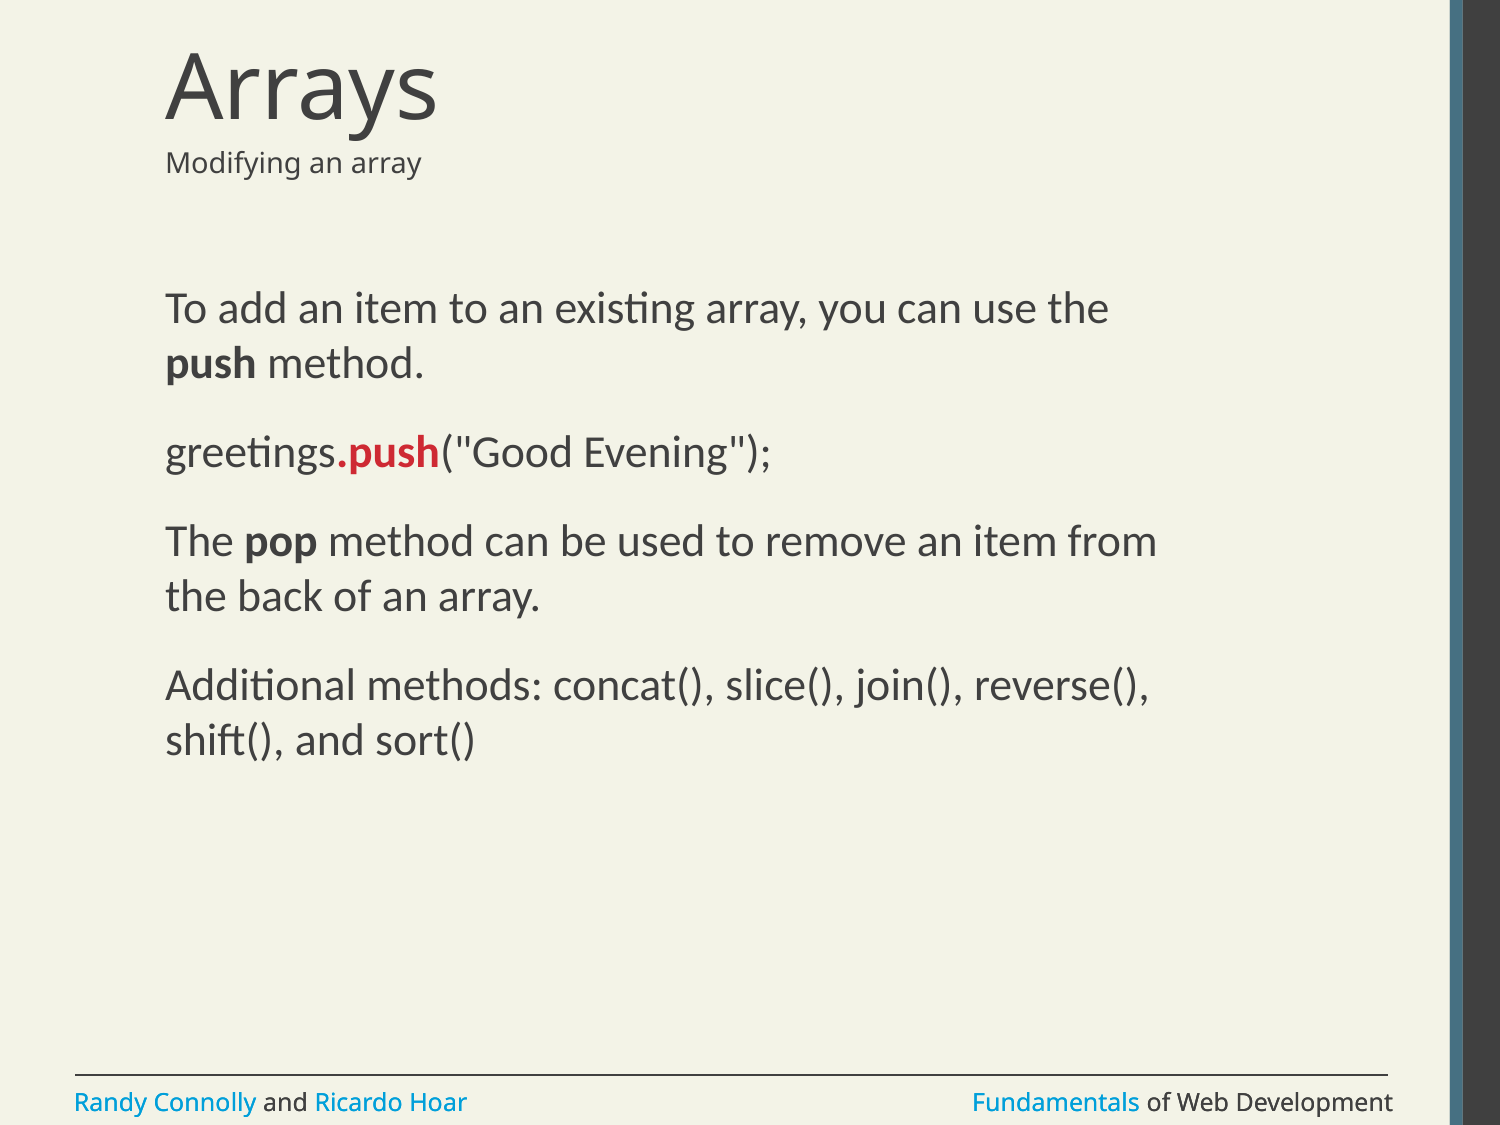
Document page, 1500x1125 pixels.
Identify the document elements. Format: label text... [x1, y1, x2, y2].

list To add an item to an existing array, you can use the push method. greetings.push("Good Evening"); The pop method can be used to remove an item from the back of an array. Additional methods: concat(), slice(), join(), reverse(), shift(), and sort() [150, 270, 1200, 1013]
list Modifying an array [150, 137, 1200, 188]
title Arrays [150, 20, 1425, 188]
